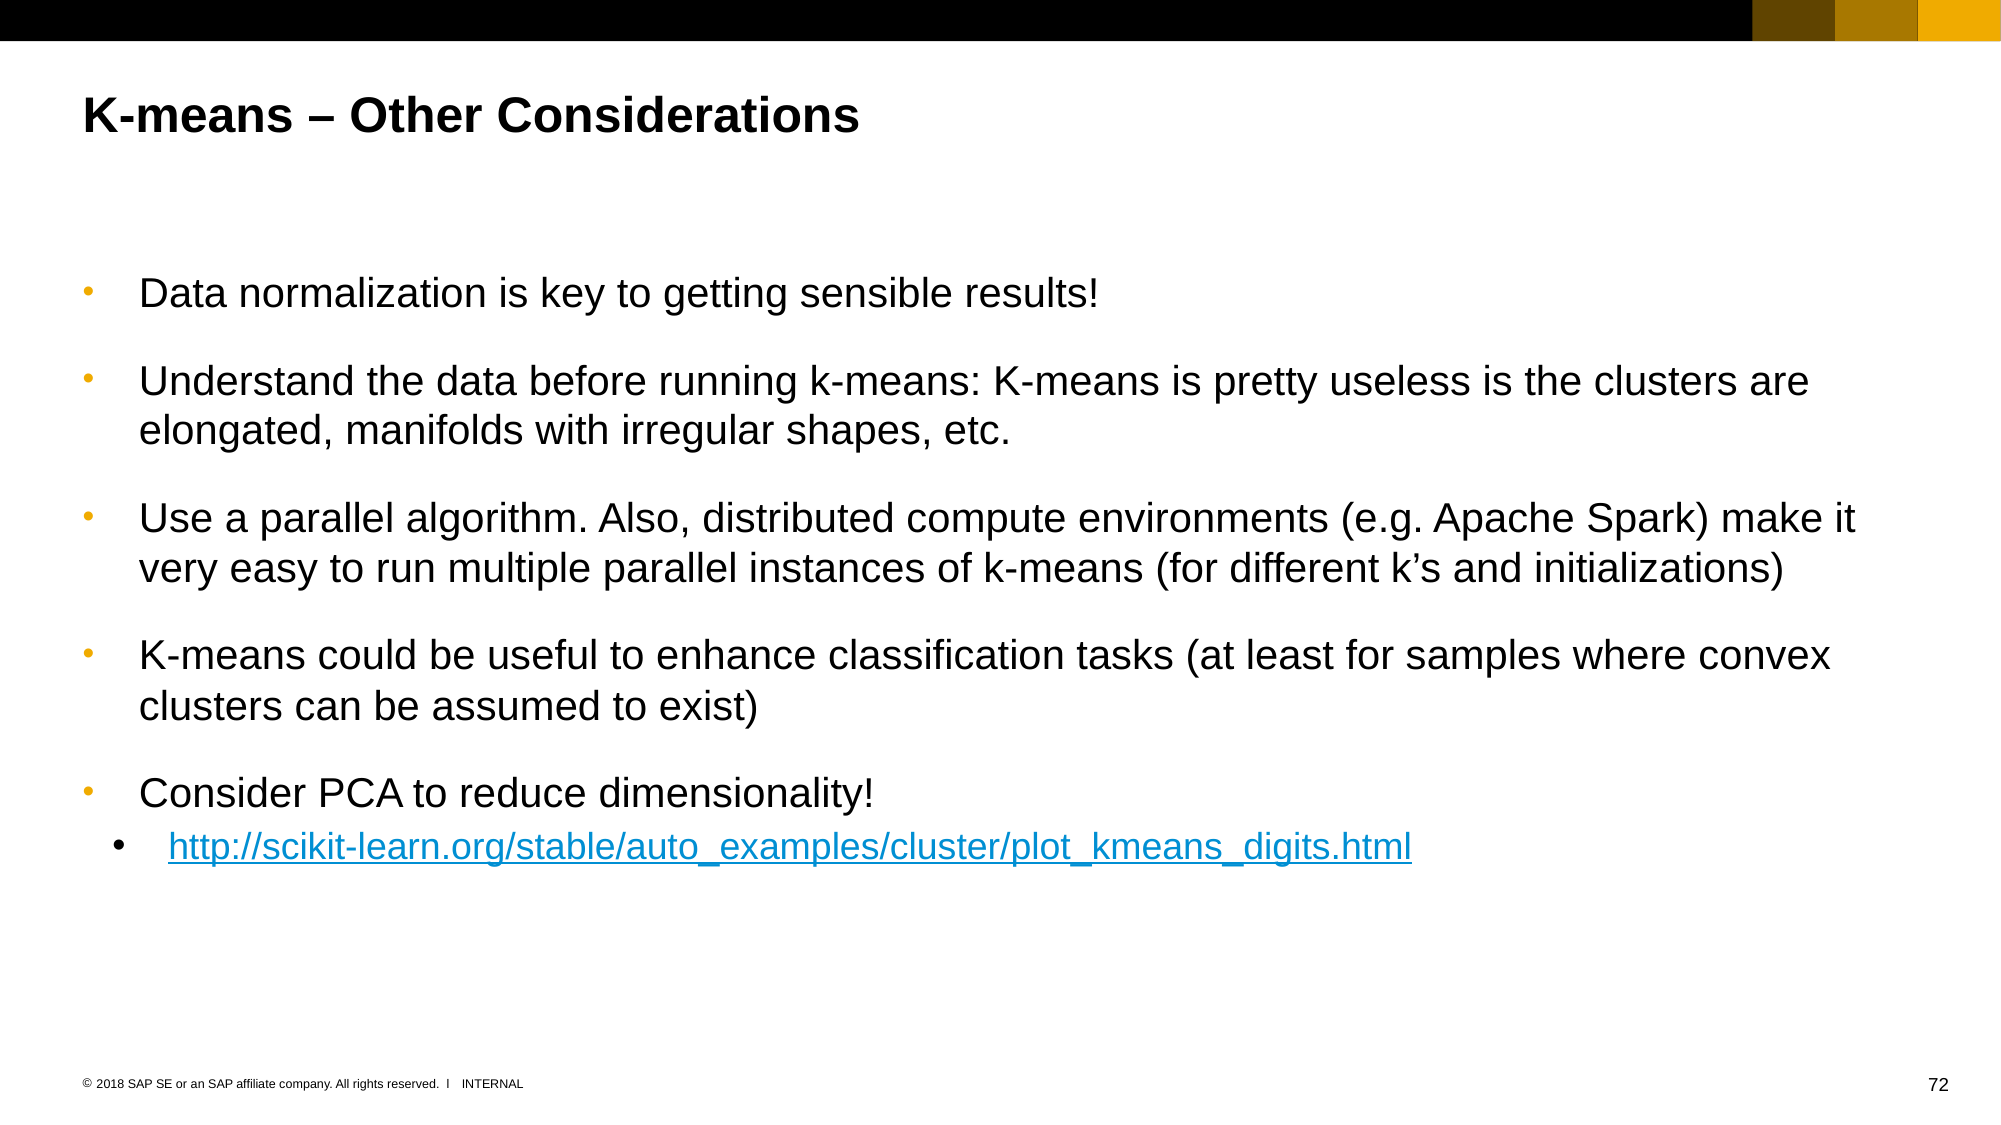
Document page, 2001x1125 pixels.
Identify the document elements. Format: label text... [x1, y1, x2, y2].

list Data normalization is key to getting sensible results! Understand the data before running k-means: K-means is pretty useless is the clusters are elongated, manifolds with irregular shapes, etc. Use a parallel algorithm. Also, distributed compute environments (e.g. Apache Spark) make it very easy to run multiple parallel instances of k-means (for different k’s and initializations) K-means could be useful to enhance classification tasks (at least for samples where convex clusters can be assumed to exist) Consider PCA to reduce dimensionality! http://scikit-learn.org/stable/auto_examples/cluster/plot_kmeans_digits.html [82, 265, 1918, 1040]
title K-means – Other Considerations [82, 82, 1918, 144]
